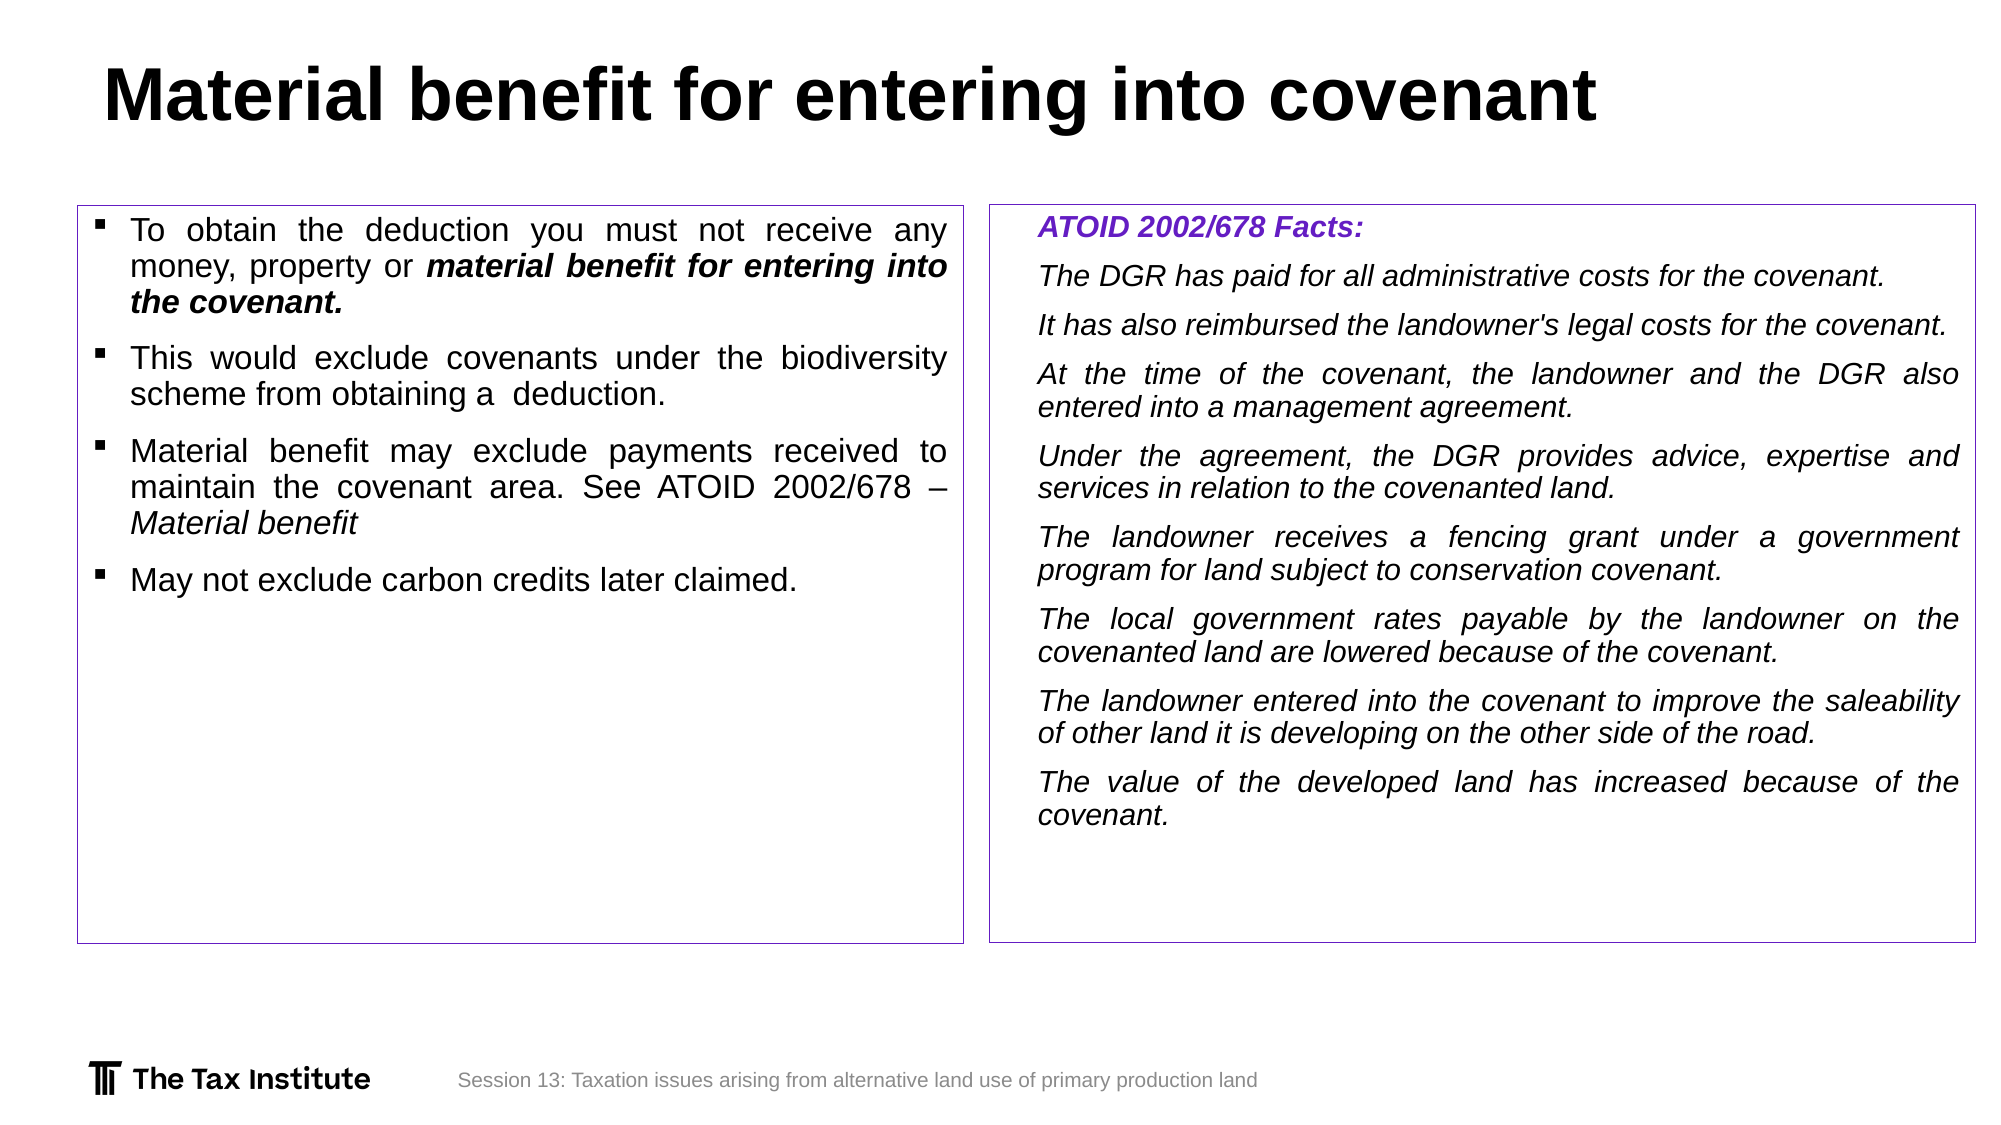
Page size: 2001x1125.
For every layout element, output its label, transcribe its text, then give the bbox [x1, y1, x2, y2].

footer Session 13: Taxation issues arising from alternative land use of primary production land [442, 1061, 1624, 1097]
text_box ATOID 2002/678 Facts: The DGR has paid for all administrative costs for the covenant. It has also reimbursed the landowner's legal costs for the covenant. At the time of the covenant, the landowner and the DGR also entered into a management agreement. Under the agreement, the DGR provides advice, expertise and services in relation to the covenanted land. The landowner receives a fencing grant under a government program for land subject to conservation covenant. The local government rates payable by the landowner on the covenanted land are lowered because of the covenant. The landowner entered into the covenant to improve the saleability of other land it is developing on the other side of the road. The value of the developed land has increased because of the covenant. [989, 204, 1976, 943]
picture [88, 1061, 370, 1095]
list To obtain the deduction you must not receive any money, property or material benefit for entering into the covenant. This would exclude covenants under the biodiversity scheme from obtaining a deduction. Material benefit may exclude payments received to maintain the covenant area. See ATOID 2002/678 – Material benefit May not exclude carbon credits later claimed. [77, 205, 964, 944]
title Material benefit for entering into covenant [88, 44, 1890, 145]
